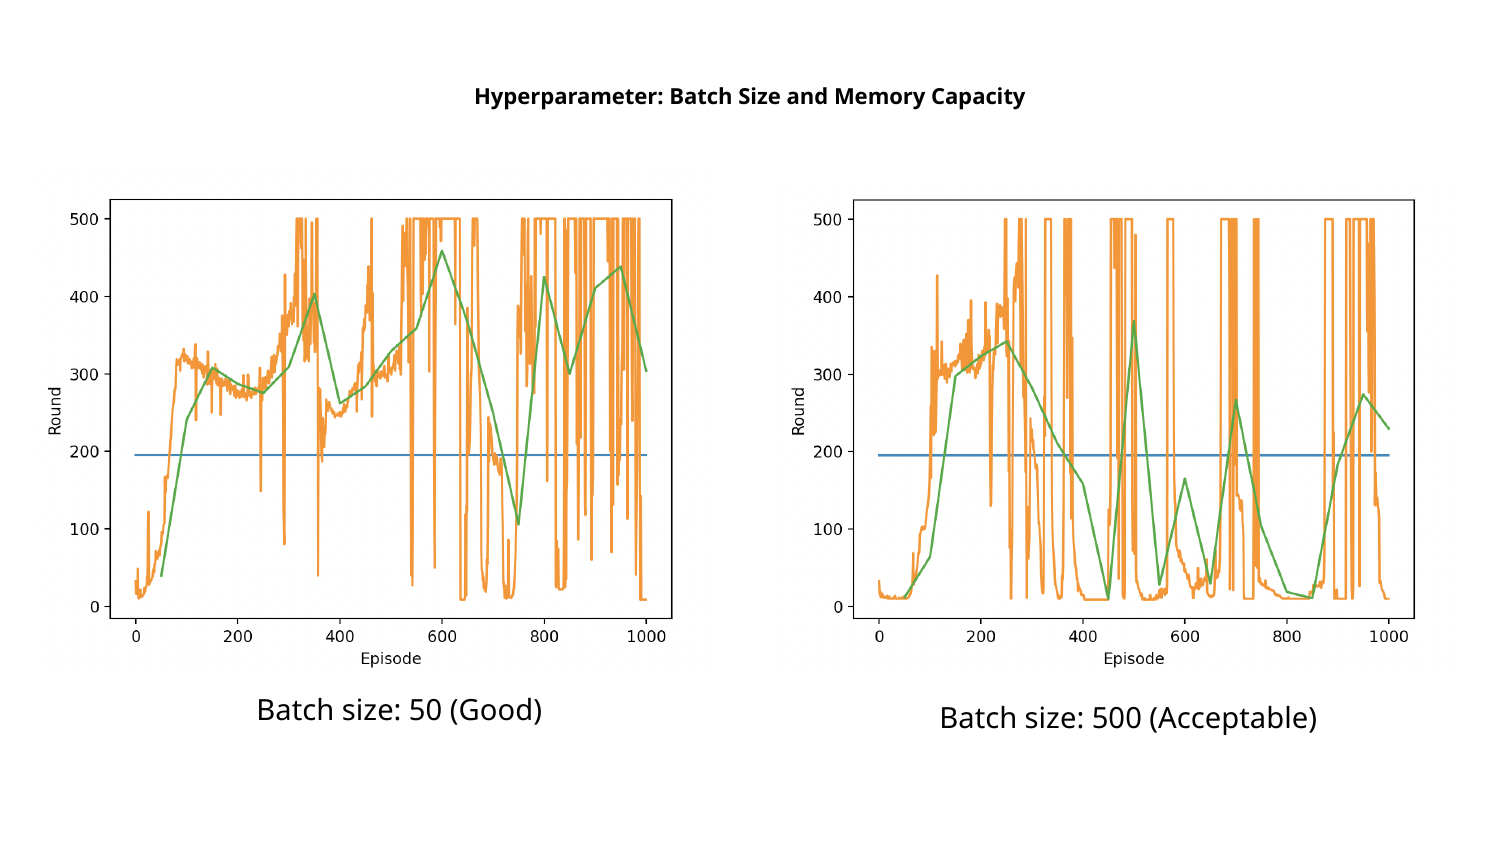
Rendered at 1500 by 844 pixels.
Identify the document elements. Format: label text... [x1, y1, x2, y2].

picture [33, 167, 719, 677]
picture [772, 181, 1458, 677]
title Hyperparameter: Batch Size and Memory Capacity [75, 65, 1425, 127]
text_box Batch size: 50 (Good) [241, 685, 696, 742]
text_box Batch size: 500 (Acceptable) [924, 685, 1378, 750]
